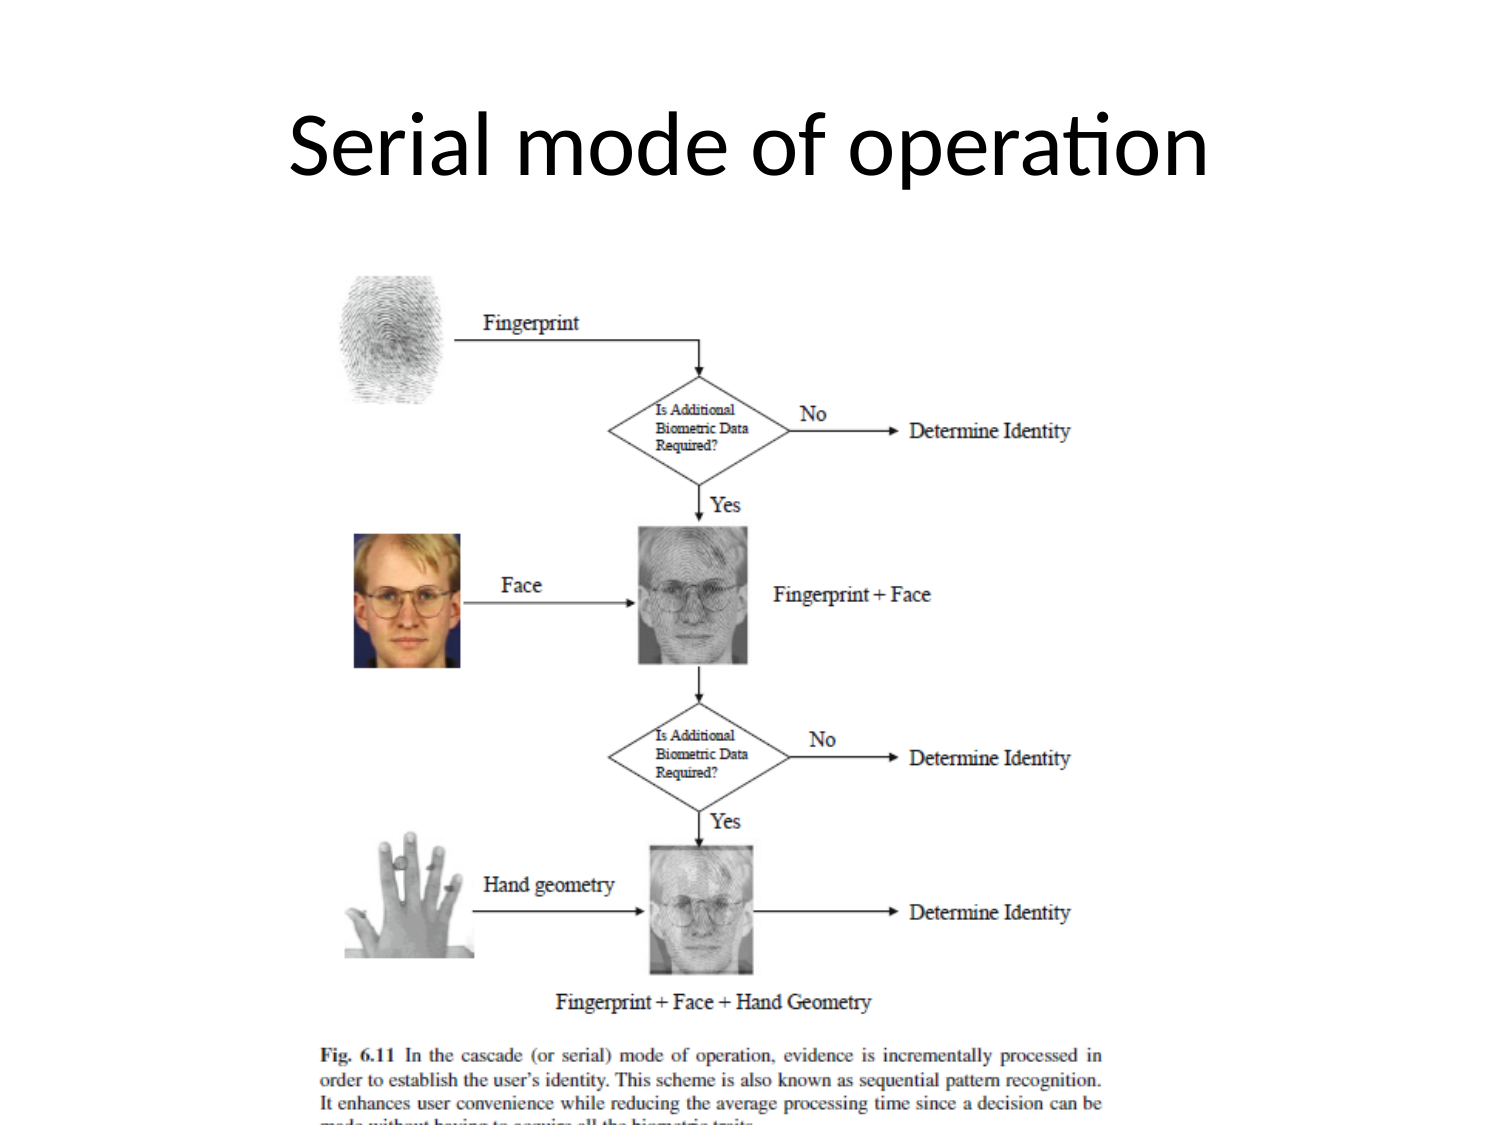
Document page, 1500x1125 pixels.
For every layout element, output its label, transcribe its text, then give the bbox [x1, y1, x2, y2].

title Serial mode of operation [75, 45, 1425, 233]
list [277, 266, 1133, 1125]
